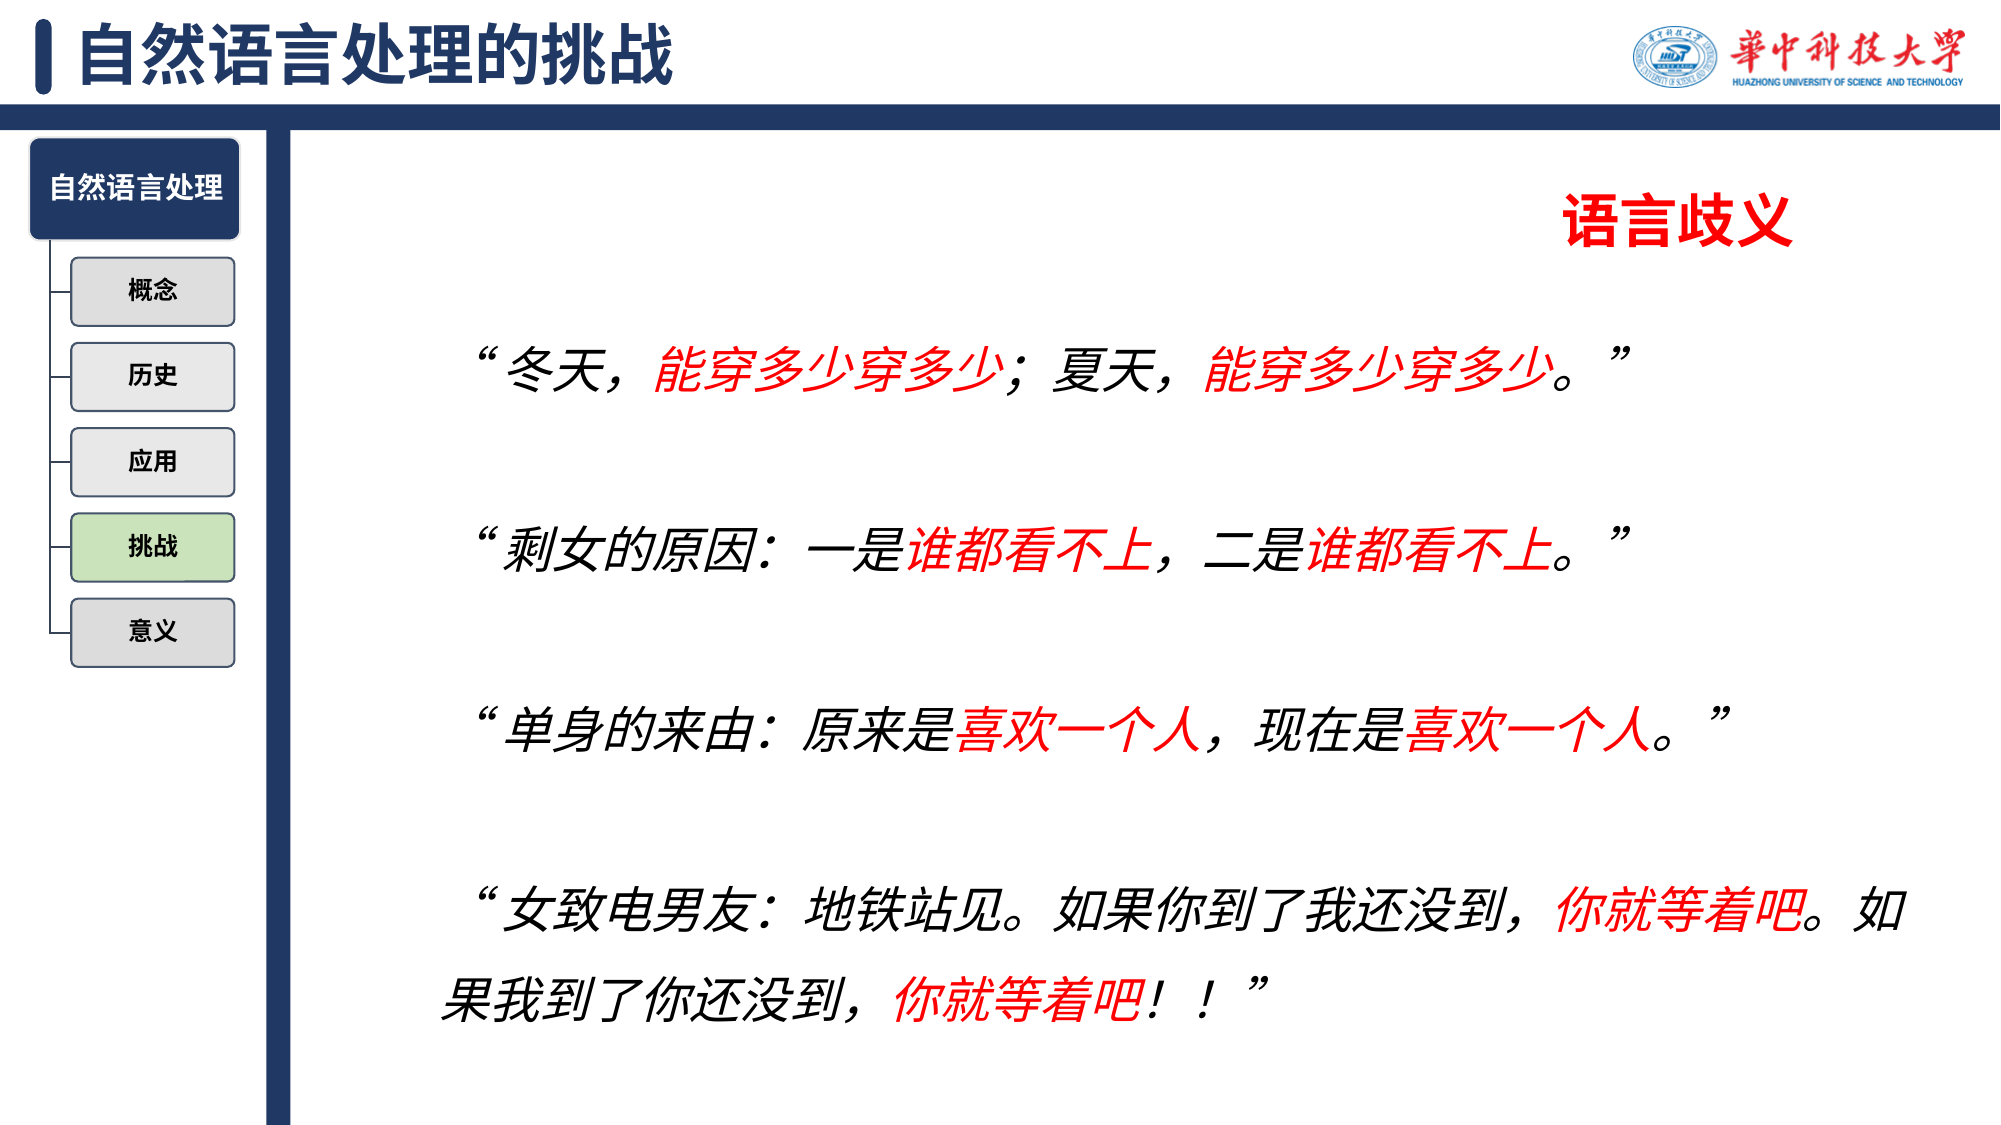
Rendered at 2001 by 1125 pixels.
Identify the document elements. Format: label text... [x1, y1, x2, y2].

title 自然语言处理的挑战 [58, 14, 1784, 91]
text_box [19, 137, 250, 668]
text_box 语言歧义 [1550, 149, 1806, 255]
picture [1784, 26, 1965, 88]
text_box “冬天，能穿多少穿多少；夏天，能穿多少穿多少。” “剩女的原因：一是谁都看不上，二是谁都看不上。” “单身的来由：原来是喜欢一个人，现在是喜欢一个人。” “女致电男友：地铁站见。如果你到了我还没到，你就等着吧。如果我到了你还没到，你就等着吧！！” [424, 301, 1934, 1037]
